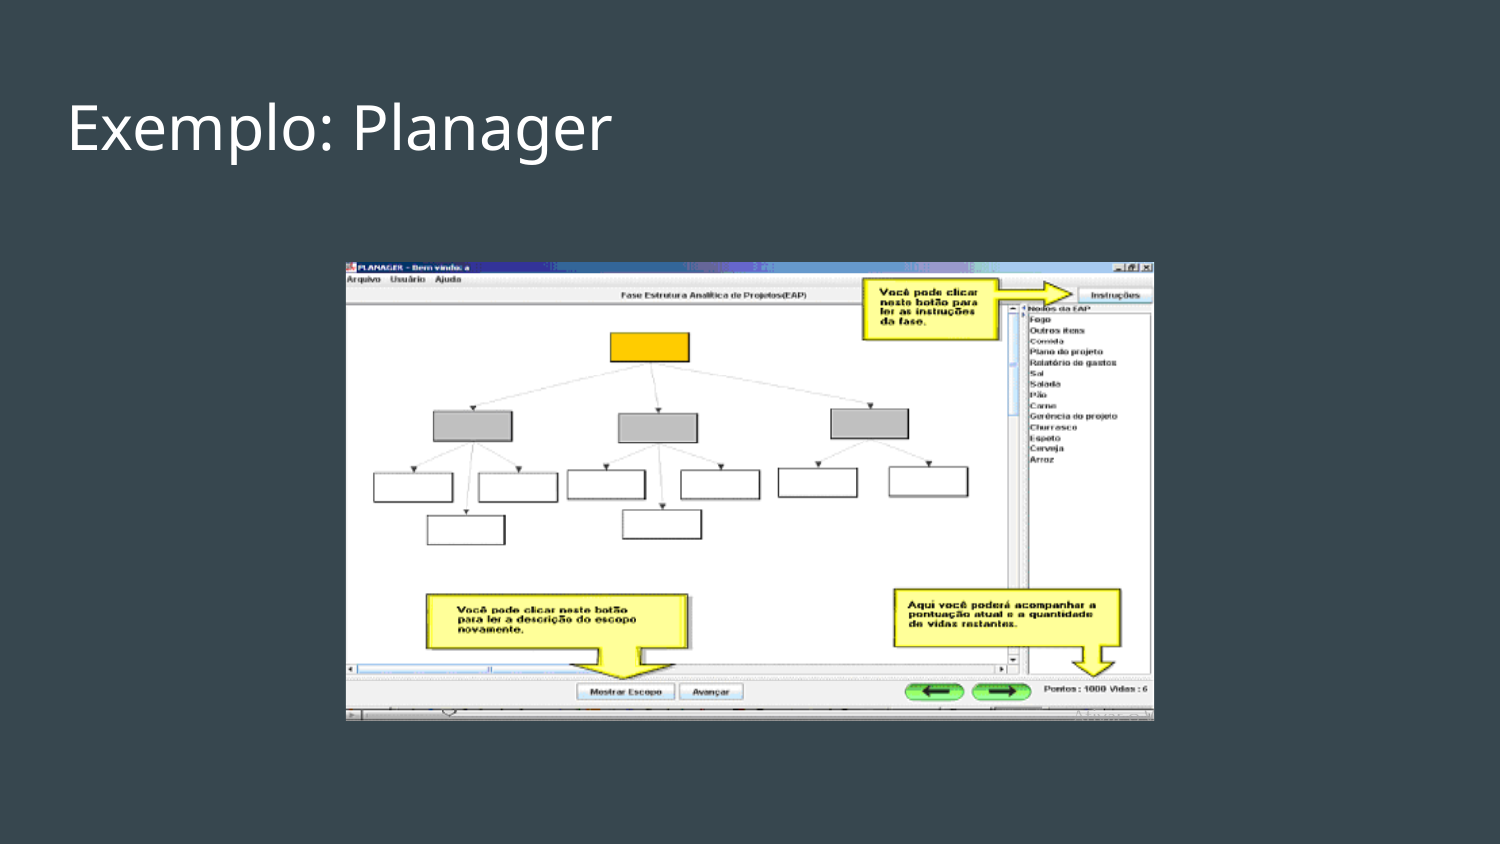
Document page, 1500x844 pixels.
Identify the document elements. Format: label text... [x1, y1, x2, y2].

picture [345, 262, 1155, 721]
title Exemplo: Planager [51, 72, 1449, 167]
